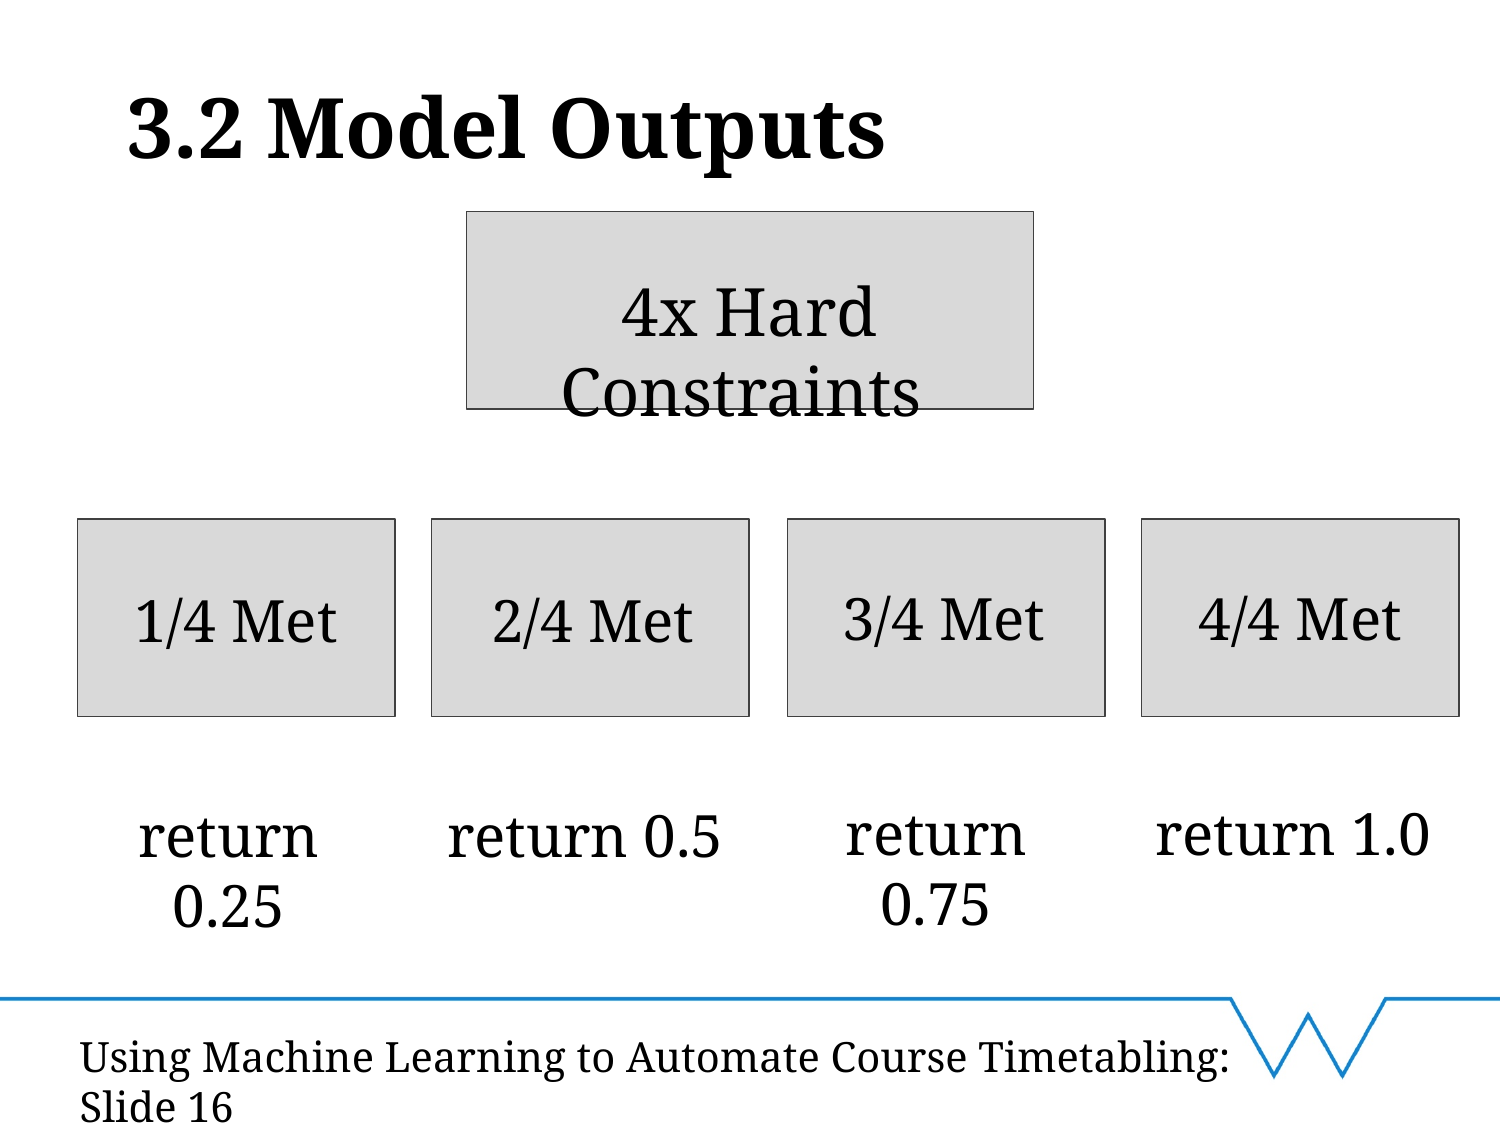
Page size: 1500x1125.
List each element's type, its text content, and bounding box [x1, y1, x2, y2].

text_box [431, 519, 749, 717]
text_box [787, 519, 1105, 717]
text_box return 0.5 [426, 791, 745, 877]
text_box Using Machine Learning to Automate Course Timetabling: Slide 16 [64, 1023, 1258, 1125]
text_box [77, 519, 395, 576]
text_box 4/4 Met [1141, 574, 1460, 660]
text_box 1/4 Met [77, 576, 395, 662]
text_box return 0.25 [69, 791, 388, 947]
title 3.2 Model Outputs [112, 37, 1448, 213]
text_box [77, 662, 395, 717]
text_box 3/4 Met [785, 575, 1103, 660]
text_box return 1.0 [1134, 789, 1452, 875]
text_box 4x Hard Constraints [466, 262, 1034, 437]
text_box [1141, 519, 1459, 574]
text_box 2/4 Met [433, 576, 752, 662]
text_box [1141, 660, 1459, 717]
text_box return 0.75 [777, 790, 1096, 945]
text_box [466, 211, 1034, 262]
picture [0, 0, 1500, 1125]
